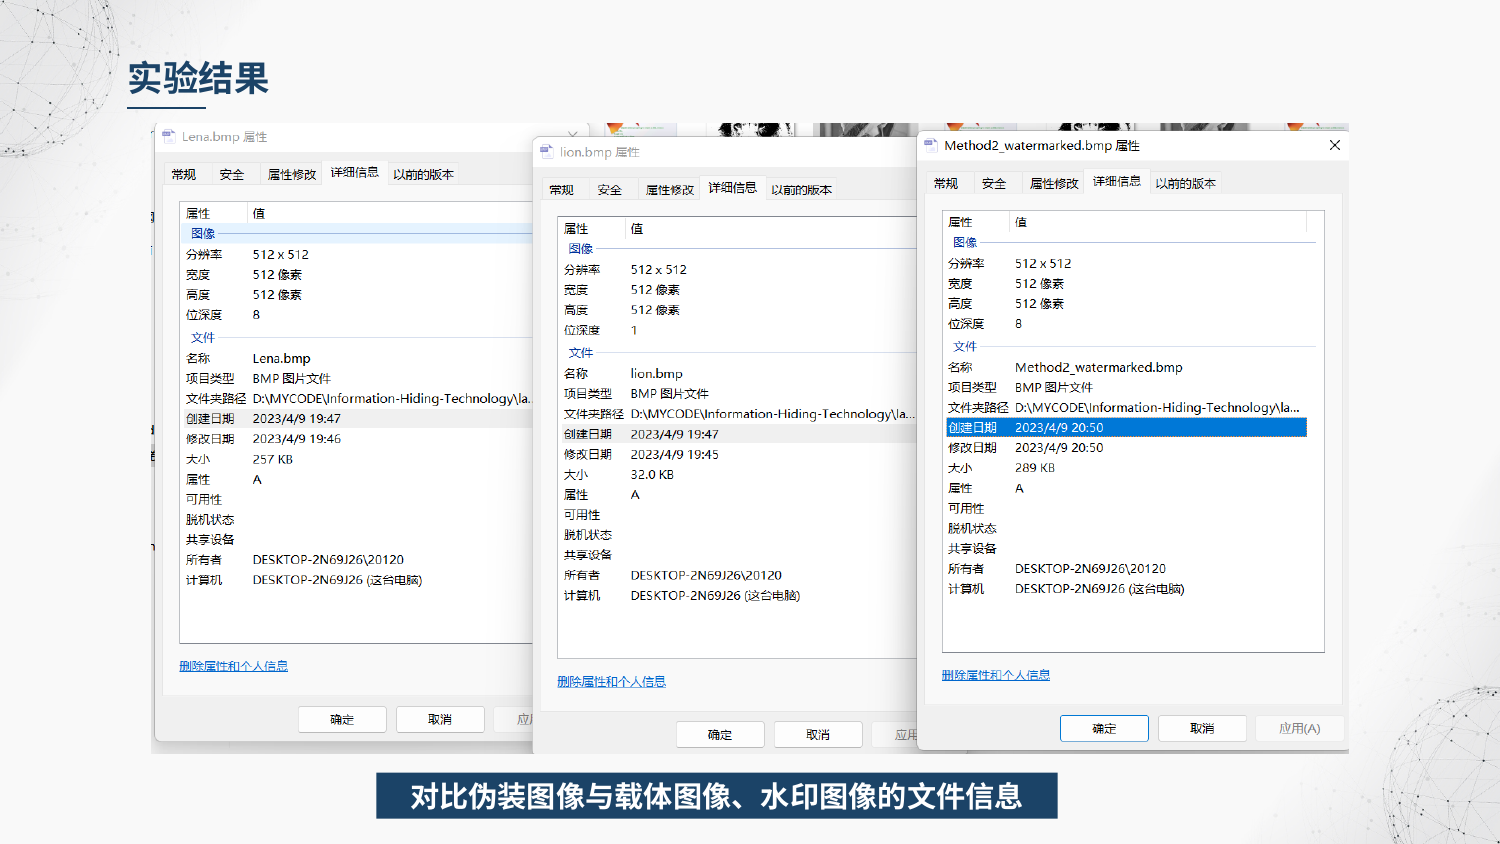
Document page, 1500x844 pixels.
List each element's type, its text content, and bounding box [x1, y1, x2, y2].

text_box 实验结果 [116, 50, 488, 105]
picture [0, 0, 1500, 844]
text_box 对比伪装图像与载体图像、水印图像的文件信息 [375, 771, 1059, 820]
